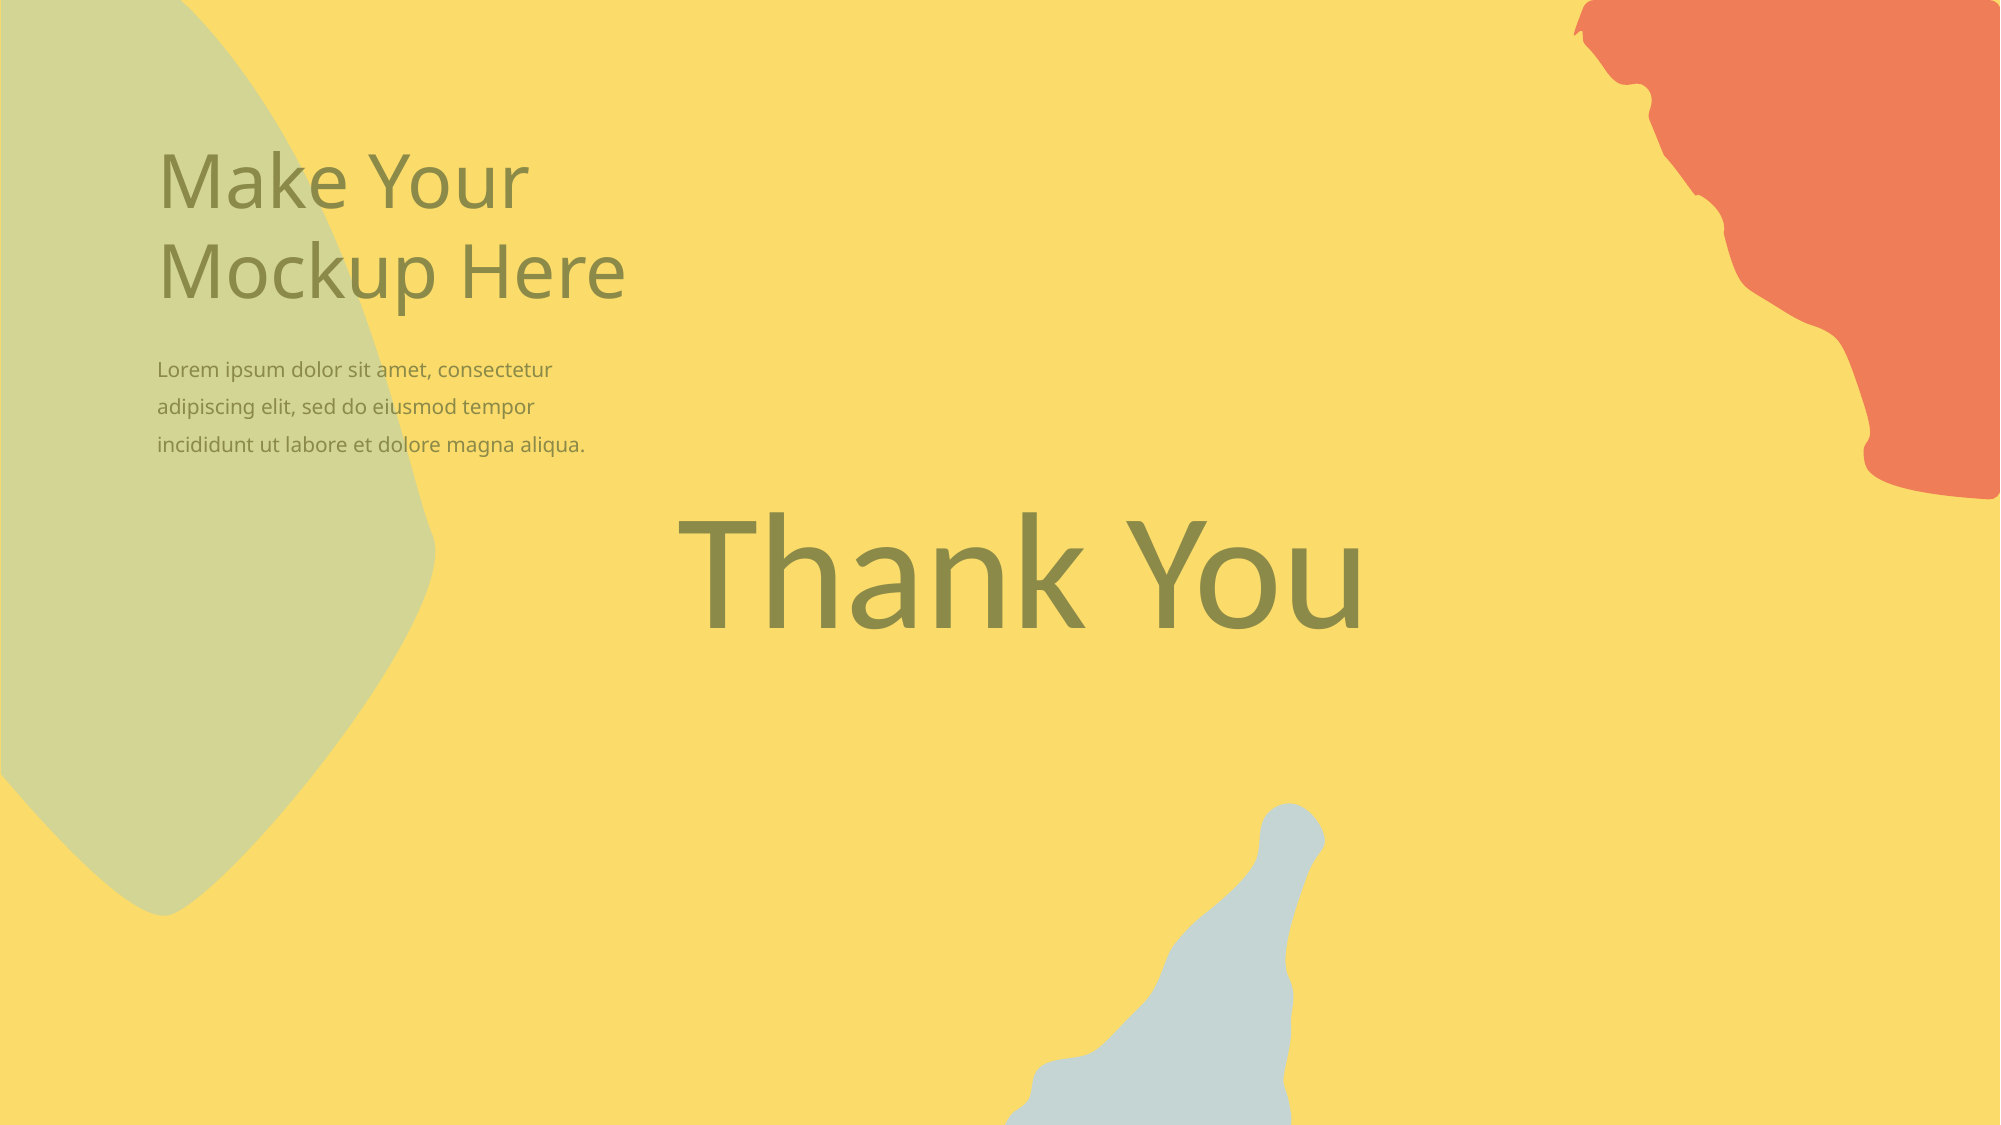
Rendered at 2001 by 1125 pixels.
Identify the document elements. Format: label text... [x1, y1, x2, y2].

text_box [0, 0, 437, 917]
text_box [142, 125, 708, 466]
text_box [1573, 0, 2000, 500]
text_box Thank You [662, 454, 1387, 669]
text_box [482, 675, 1425, 1125]
